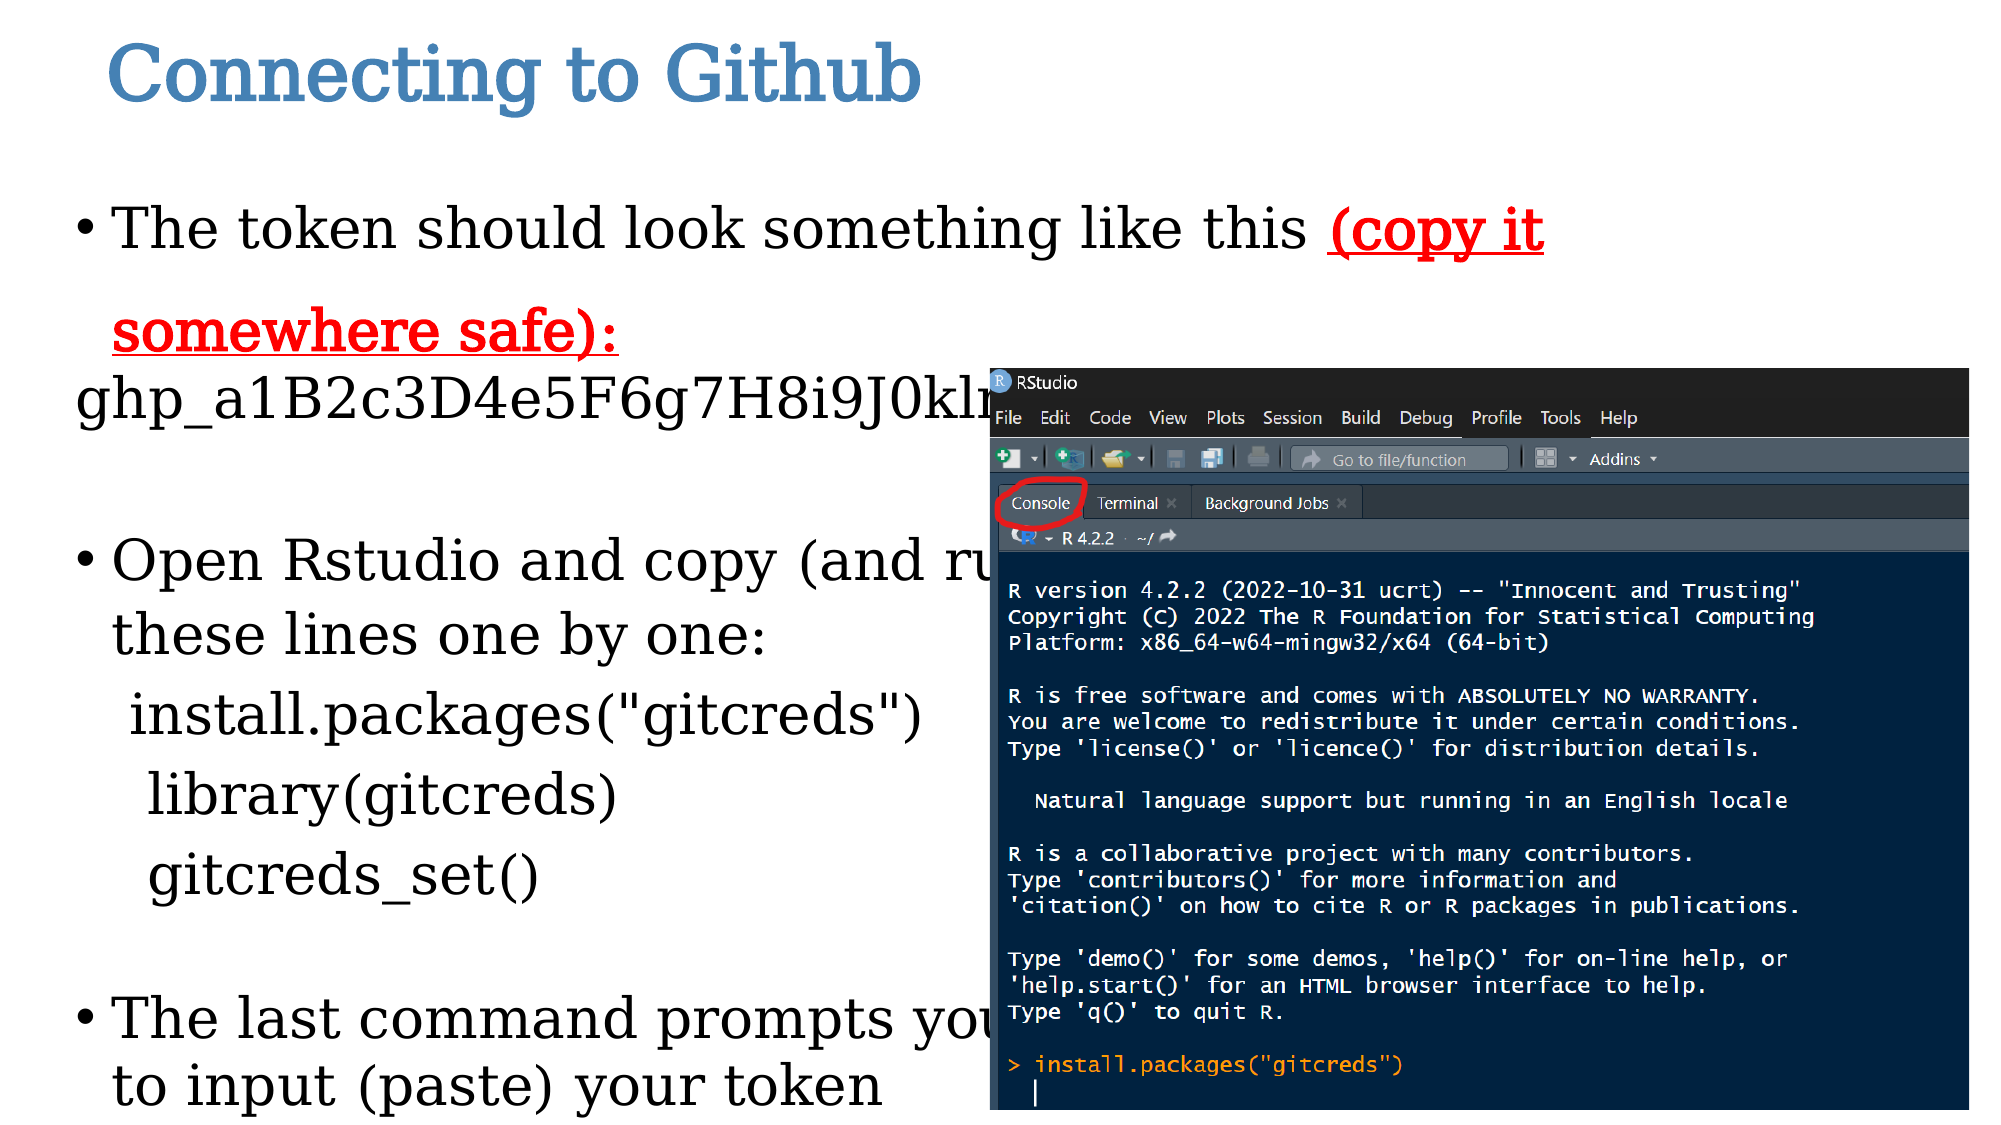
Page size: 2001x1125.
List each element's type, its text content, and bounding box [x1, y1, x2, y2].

picture [989, 367, 1970, 1110]
text_box Connecting to Github [91, 0, 1909, 151]
list The token should look something like this (copy it somewhere safe): ghp_a1B2c3D4e5F6g7H8i9J0klmnopqrstUvWxY Open Rstudio and copy (and run) these lines one by one: install.packages("gitcreds") library(gitcreds) gitcreds_set() The last command prompts you to input (paste) your token [60, 151, 1847, 1125]
